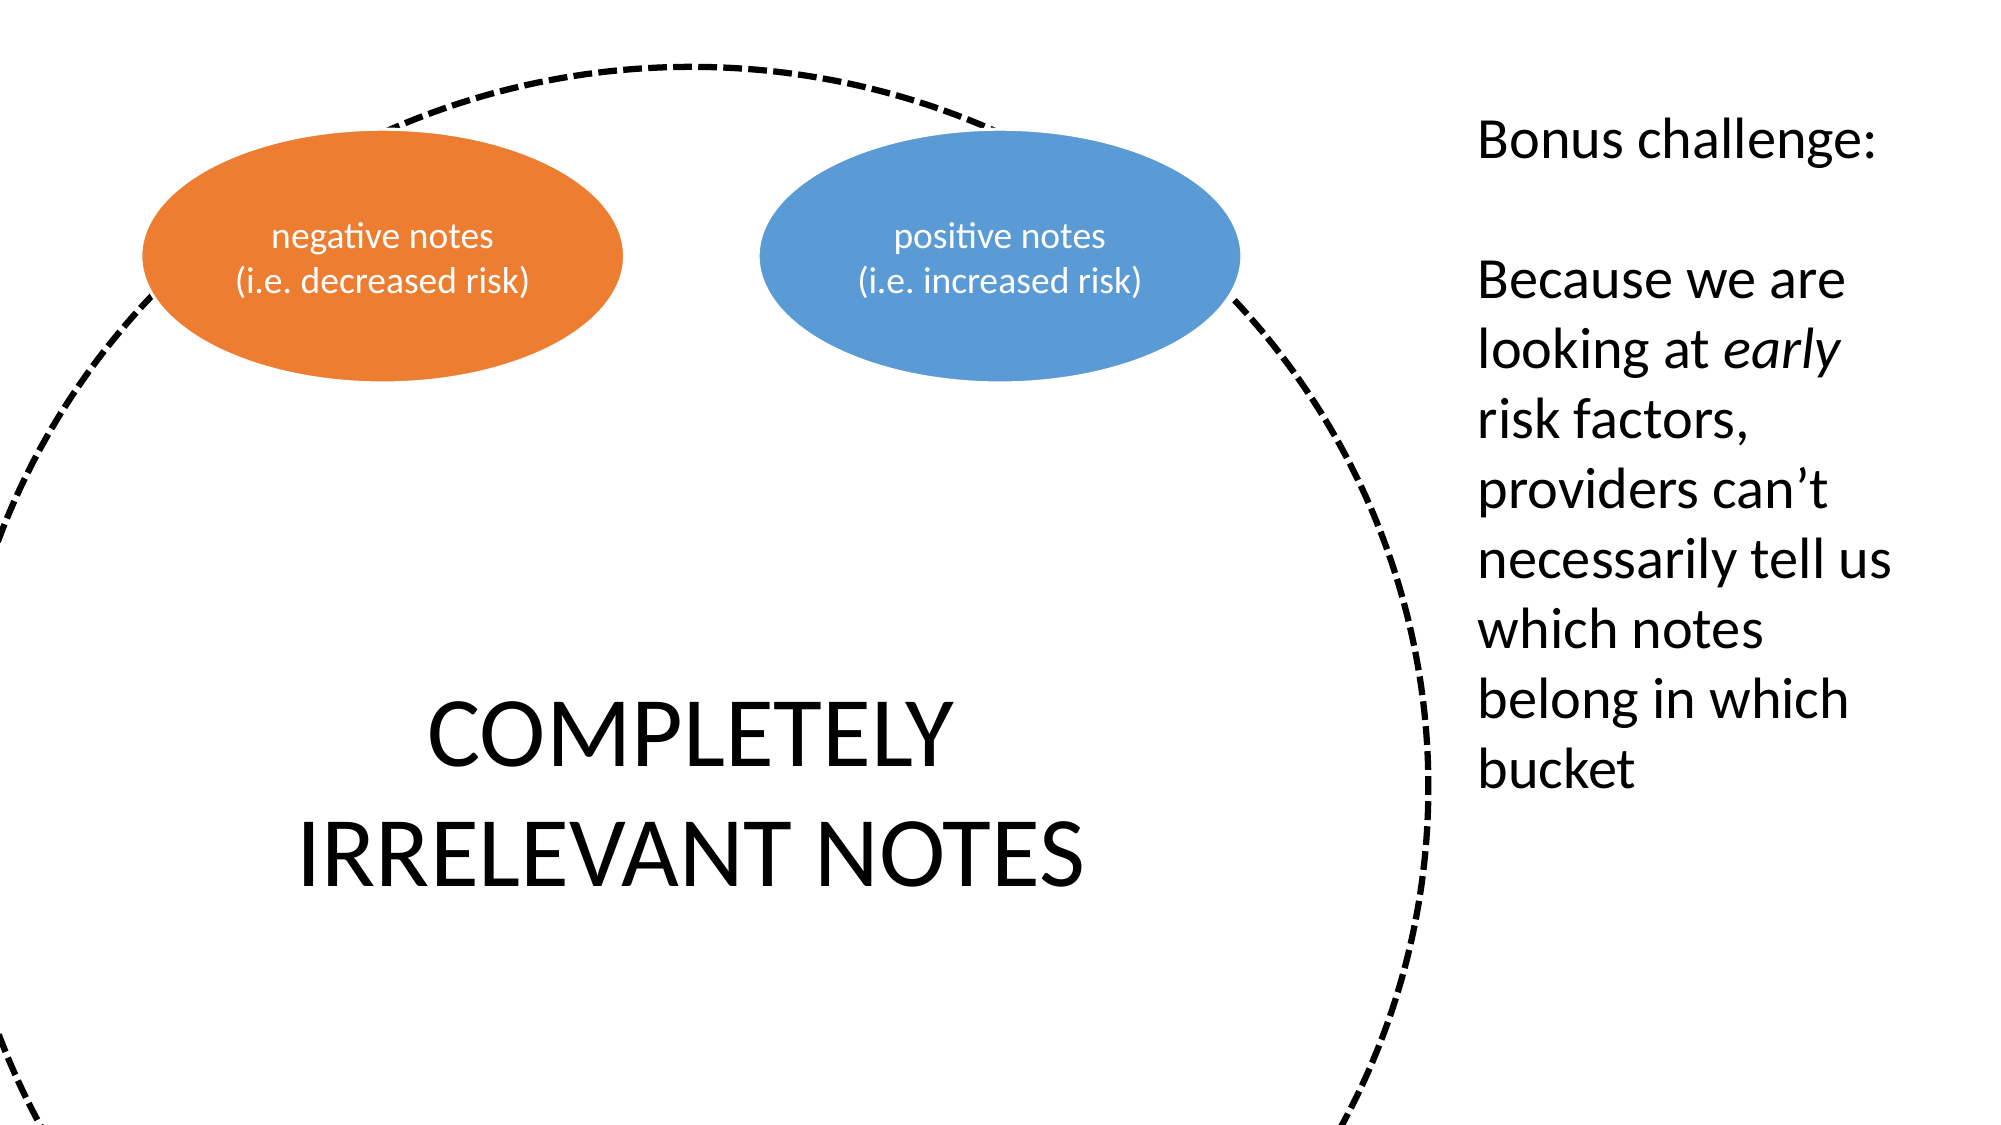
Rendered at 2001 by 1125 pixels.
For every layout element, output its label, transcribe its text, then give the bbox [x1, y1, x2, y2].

text_box negative notes (i.e. decreased risk) [139, 127, 627, 385]
text_box COMPLETELY IRRELEVANT NOTES [0, 65, 1430, 1125]
text_box positive notes (i.e. increased risk) [756, 127, 1244, 385]
text_box Bonus challenge: Because we are looking at early risk factors, providers can’t necessarily tell us which notes belong in which bucket [1463, 92, 1947, 808]
